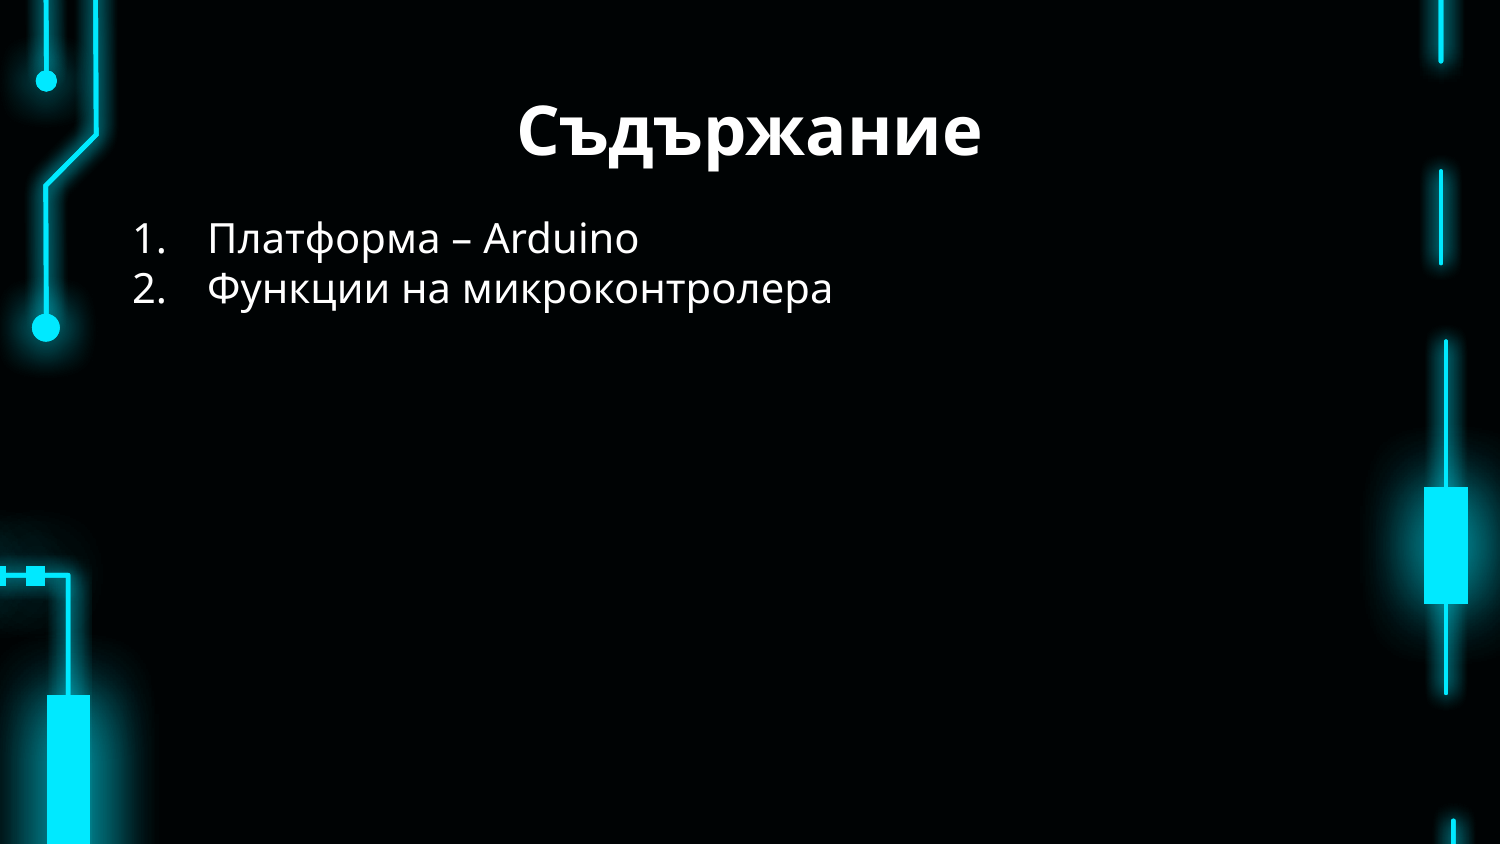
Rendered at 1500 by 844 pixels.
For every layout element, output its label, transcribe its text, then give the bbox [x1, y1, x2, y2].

title Съдържание [116, 88, 1383, 167]
list Платформа – Arduino Функции на микроконтролера [116, 196, 1383, 750]
